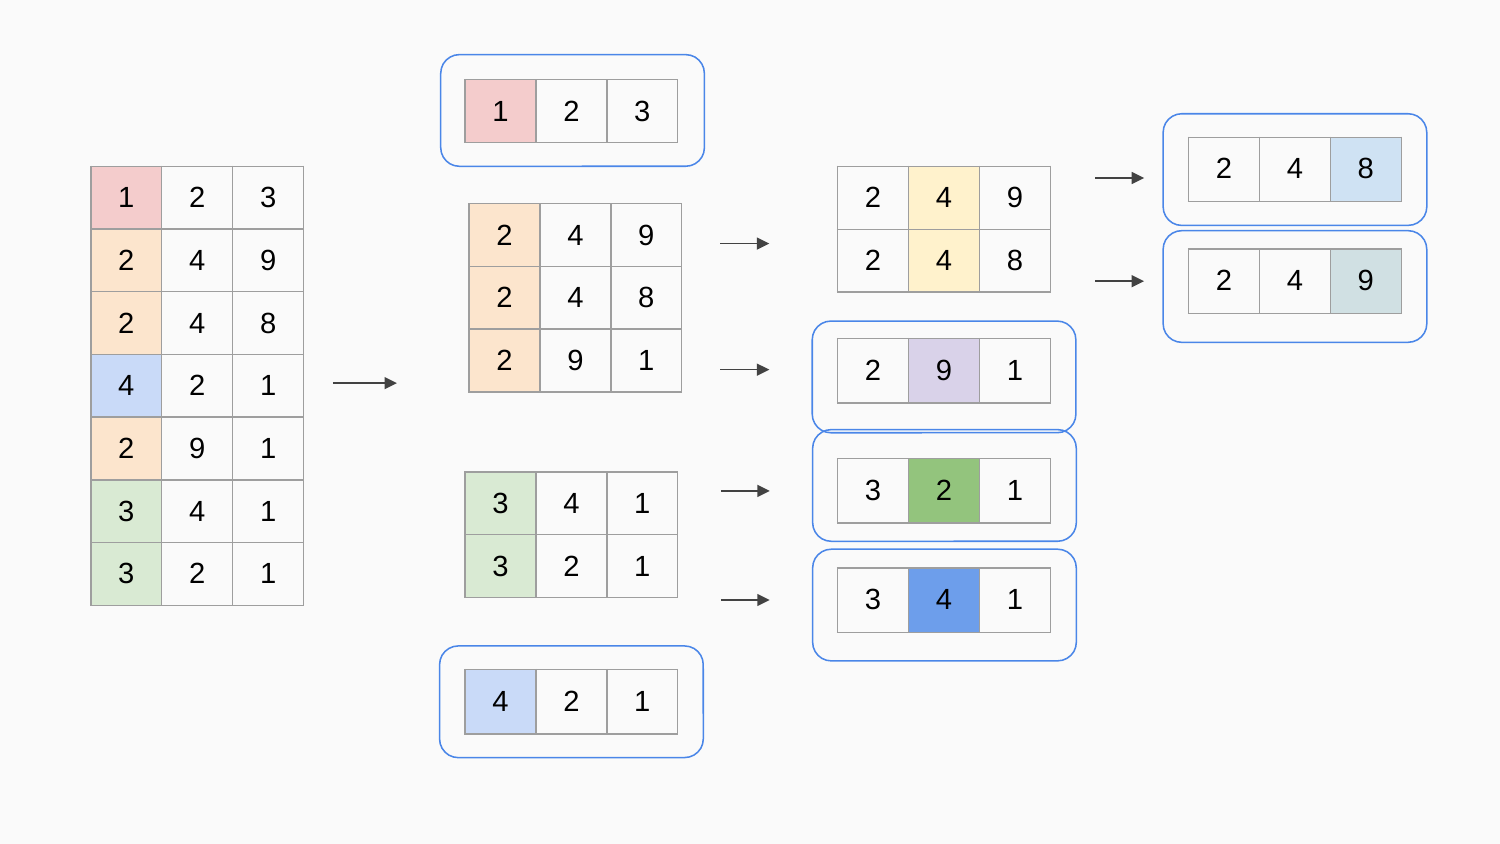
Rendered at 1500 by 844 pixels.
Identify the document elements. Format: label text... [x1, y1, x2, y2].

table_cell 4 [92, 355, 161, 416]
table_header 4 [909, 569, 979, 632]
table_header 4 [909, 167, 979, 229]
table_header 1 [466, 80, 535, 142]
table_cell 8 [980, 230, 1050, 291]
table_cell 8 [612, 267, 681, 328]
text_box [439, 645, 704, 758]
table_cell 1 [233, 355, 303, 416]
table_header 4 [466, 670, 535, 733]
table_header 1 [980, 569, 1050, 632]
table_header 4 [541, 204, 610, 266]
table_header 2 [537, 670, 606, 733]
table_cell 2 [92, 418, 161, 479]
table_header 1 [92, 167, 161, 228]
table_cell 4 [162, 292, 232, 354]
table_header 2 [470, 204, 539, 266]
table_cell 2 [162, 355, 232, 416]
table_cell 1 [612, 330, 681, 391]
table_cell 2 [162, 543, 232, 605]
table_cell 9 [162, 418, 232, 479]
table_header 3 [466, 473, 535, 534]
table_cell 2 [92, 292, 161, 354]
table_header 2 [1189, 250, 1259, 313]
table_cell 1 [608, 535, 677, 597]
table_header 2 [537, 80, 606, 142]
table_header 3 [608, 80, 677, 142]
table_header 2 [162, 167, 232, 228]
table_cell 3 [92, 481, 161, 542]
table_cell 3 [466, 535, 535, 597]
table_cell 2 [470, 267, 539, 328]
table_cell 8 [233, 292, 303, 354]
text_box [1163, 113, 1427, 226]
table_header 1 [608, 473, 677, 534]
table_header 3 [838, 569, 908, 632]
table_cell 4 [162, 230, 232, 291]
table_cell 1 [233, 543, 303, 605]
text_box [440, 54, 705, 167]
table_cell 9 [233, 230, 303, 291]
table_header 2 [838, 167, 908, 229]
table_cell 4 [541, 267, 610, 328]
table_cell 3 [92, 543, 161, 605]
table_header 9 [1331, 250, 1401, 313]
table_header 4 [537, 473, 606, 534]
table_header 3 [838, 459, 908, 522]
table_header 3 [233, 167, 303, 228]
table_cell 9 [541, 330, 610, 391]
text_box [812, 321, 1076, 431]
text_box [1163, 230, 1427, 343]
table_header 1 [980, 459, 1050, 522]
table_cell 2 [92, 230, 161, 291]
table_header 8 [1331, 138, 1401, 201]
table_header 9 [909, 339, 979, 402]
table_cell 2 [537, 535, 606, 597]
table_header 9 [980, 167, 1050, 229]
text_box [812, 549, 1077, 661]
text_box [812, 429, 1077, 542]
table_cell 2 [470, 330, 539, 391]
table_header 2 [1189, 138, 1259, 201]
table_cell 2 [838, 230, 908, 291]
table_header 1 [980, 339, 1050, 402]
table_header 9 [612, 204, 681, 266]
table_cell 4 [909, 230, 979, 291]
table_header 1 [608, 670, 677, 733]
table_cell 1 [233, 481, 303, 542]
table_cell 4 [162, 481, 232, 542]
table_header 2 [909, 459, 979, 522]
table_cell 1 [233, 418, 303, 479]
table_header 4 [1260, 250, 1330, 313]
table_header 2 [838, 339, 908, 402]
table_header 4 [1260, 138, 1330, 201]
